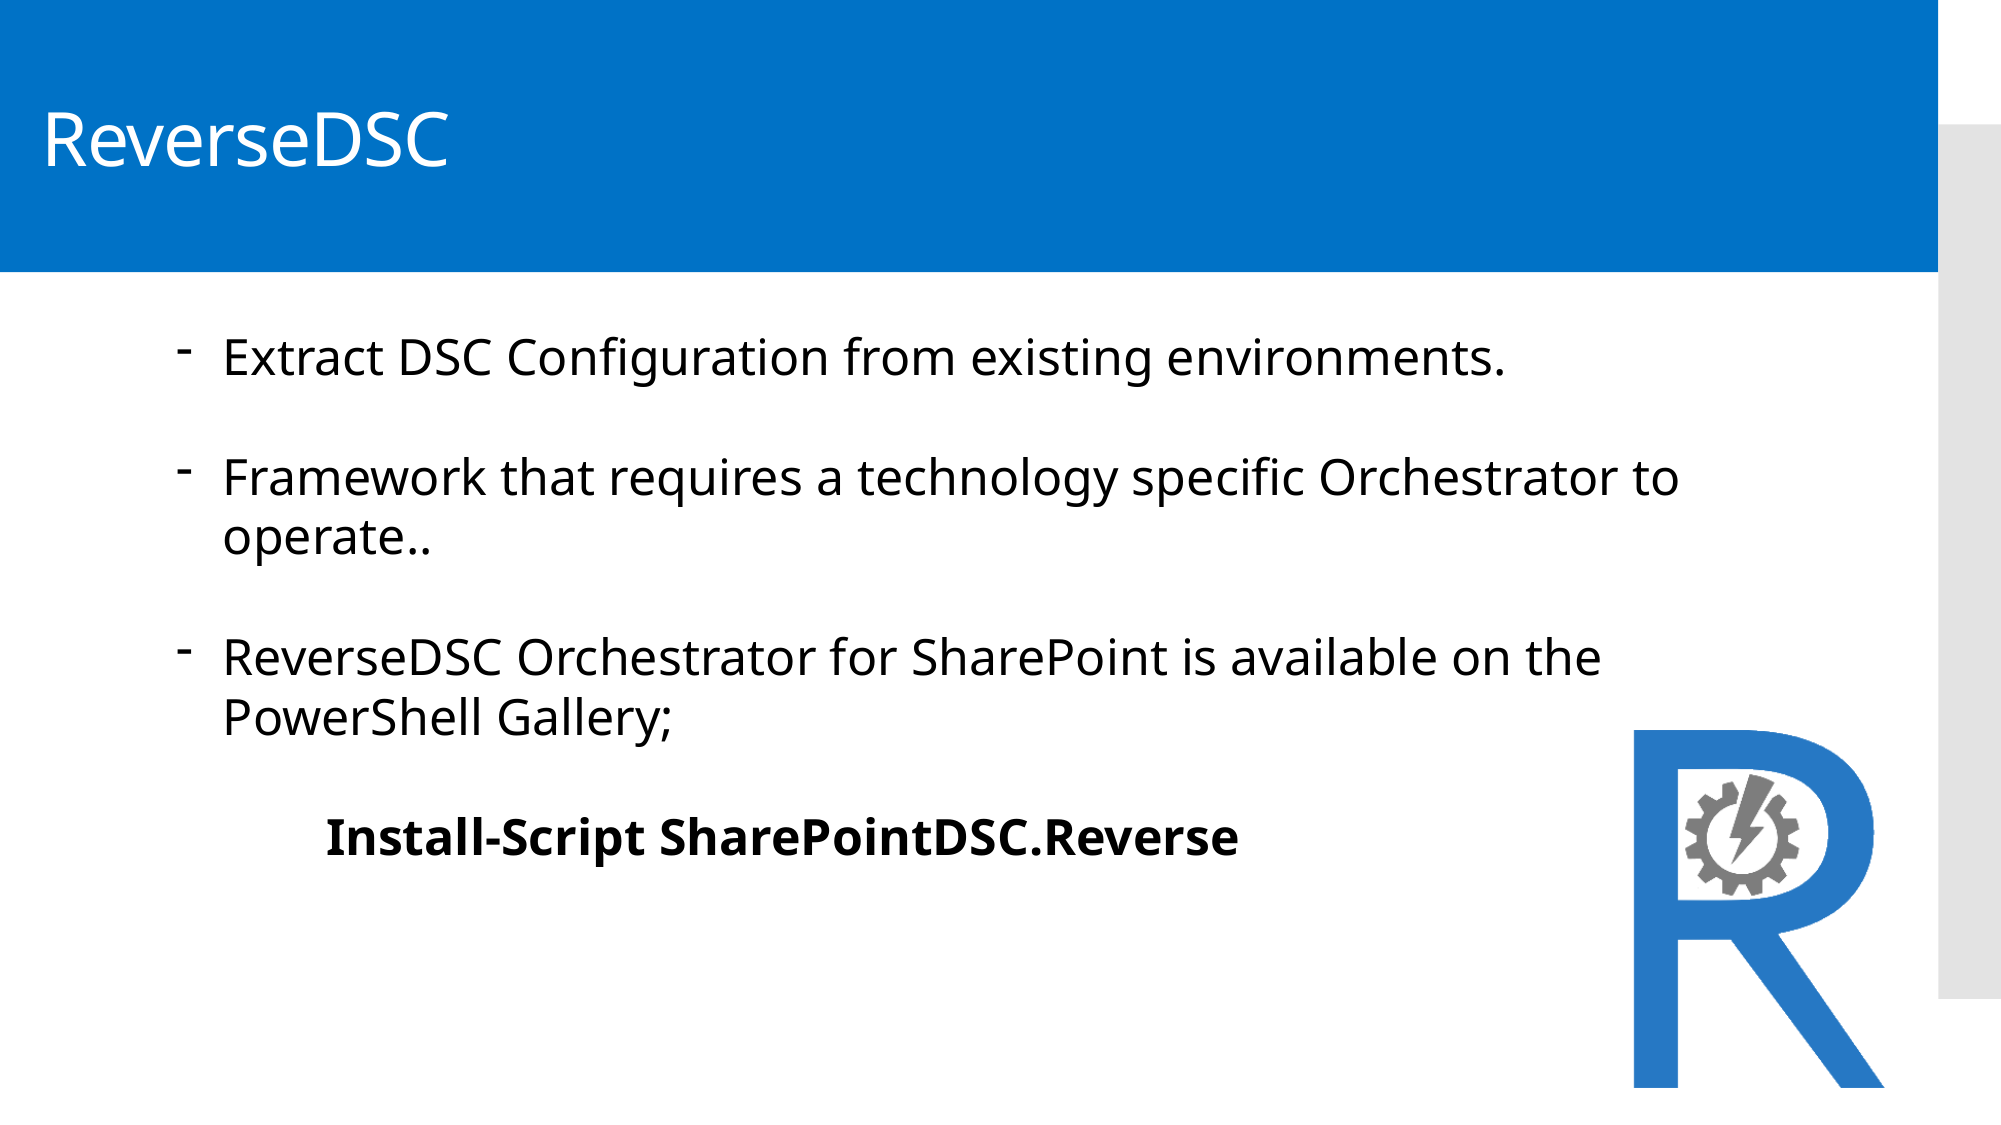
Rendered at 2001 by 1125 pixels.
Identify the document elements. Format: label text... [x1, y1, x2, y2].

title ReverseDSC [26, 26, 1870, 257]
text_box Extract DSC Configuration from existing environments. Framework that requires a technology specific Orchestrator to operate.. ReverseDSC Orchestrator for SharePoint is available on the PowerShell Gallery; Install-Script SharePointDSC.Reverse [161, 317, 1870, 933]
picture [1567, 729, 1927, 1089]
